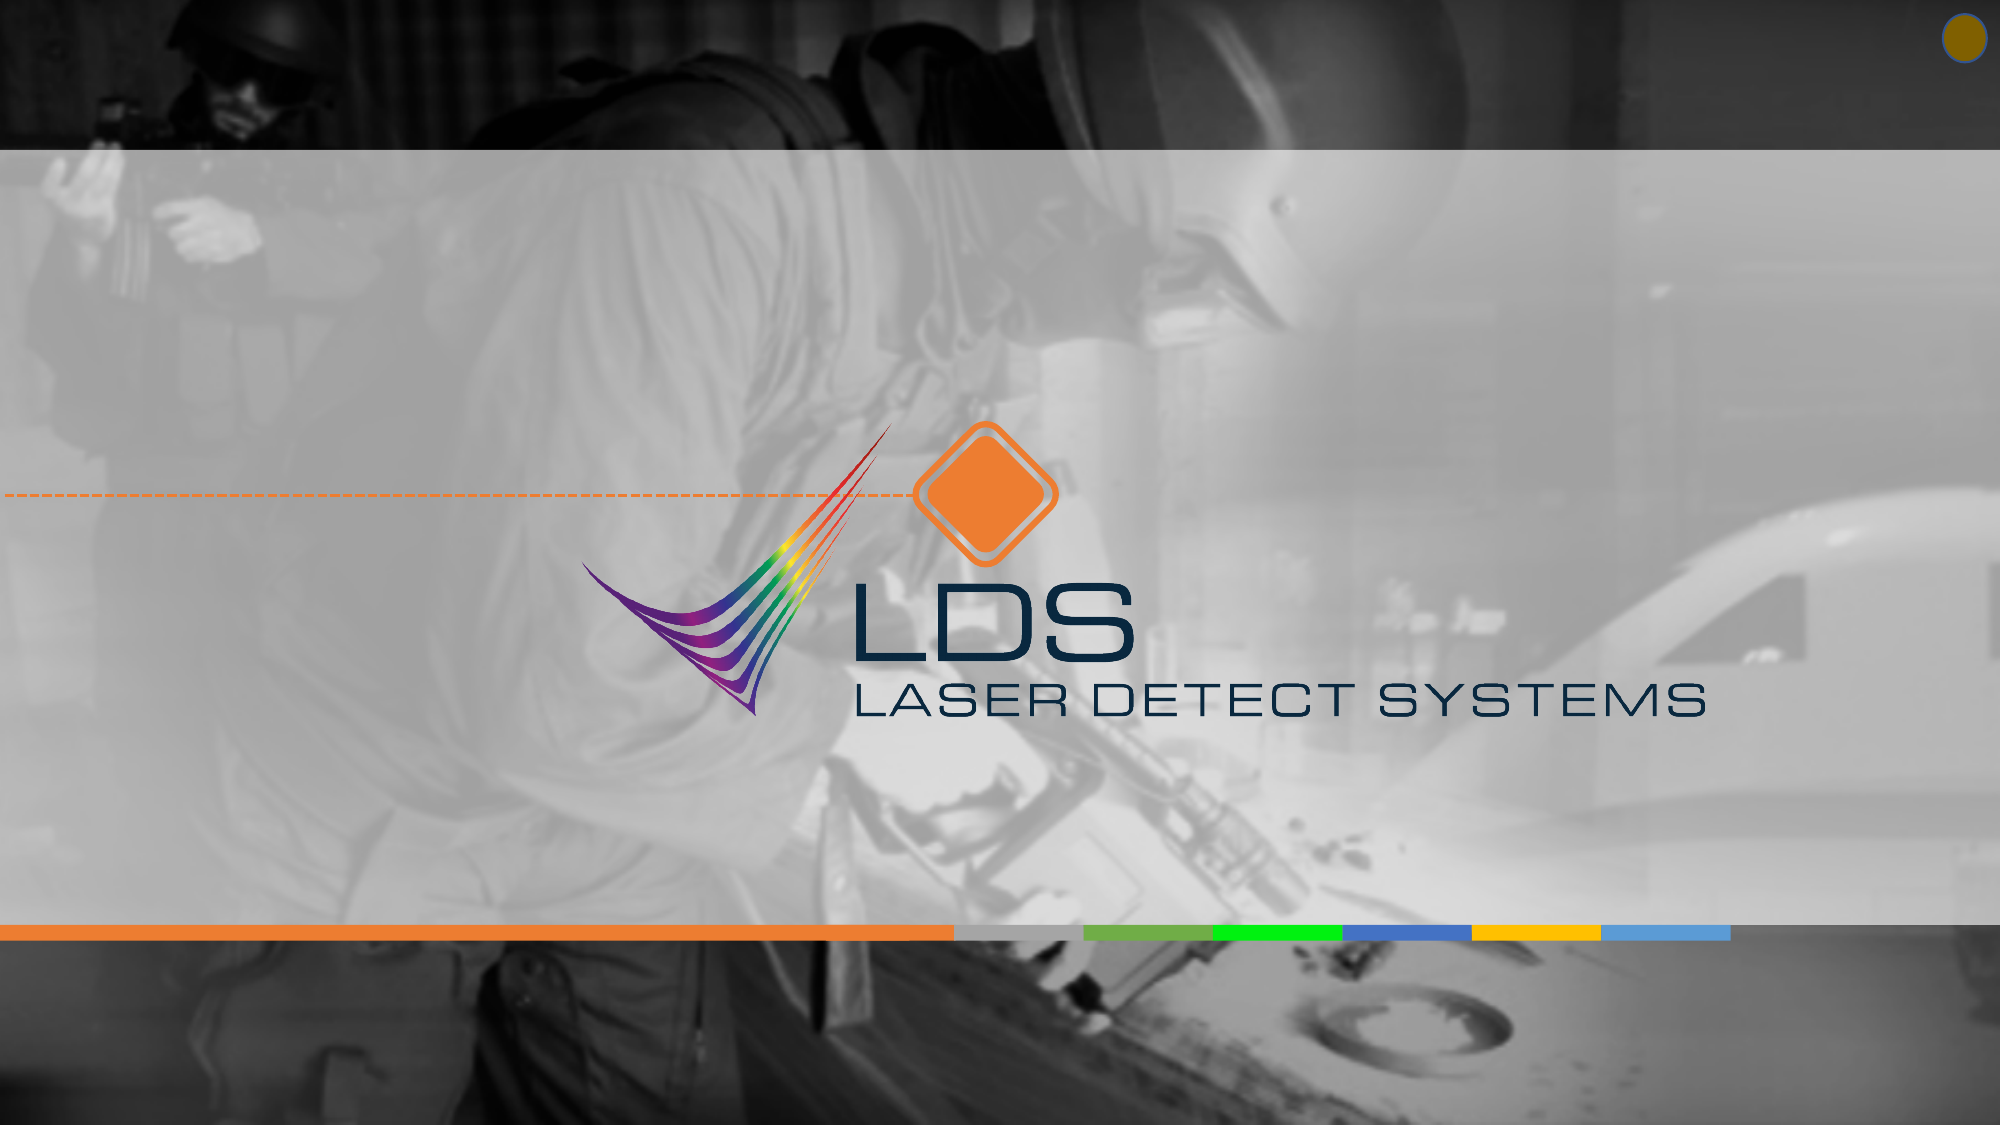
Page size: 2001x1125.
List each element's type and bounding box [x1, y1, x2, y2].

text_box [1941, 13, 1988, 64]
picture [0, 925, 2000, 1125]
picture [0, 0, 2000, 149]
picture [551, 408, 1804, 759]
